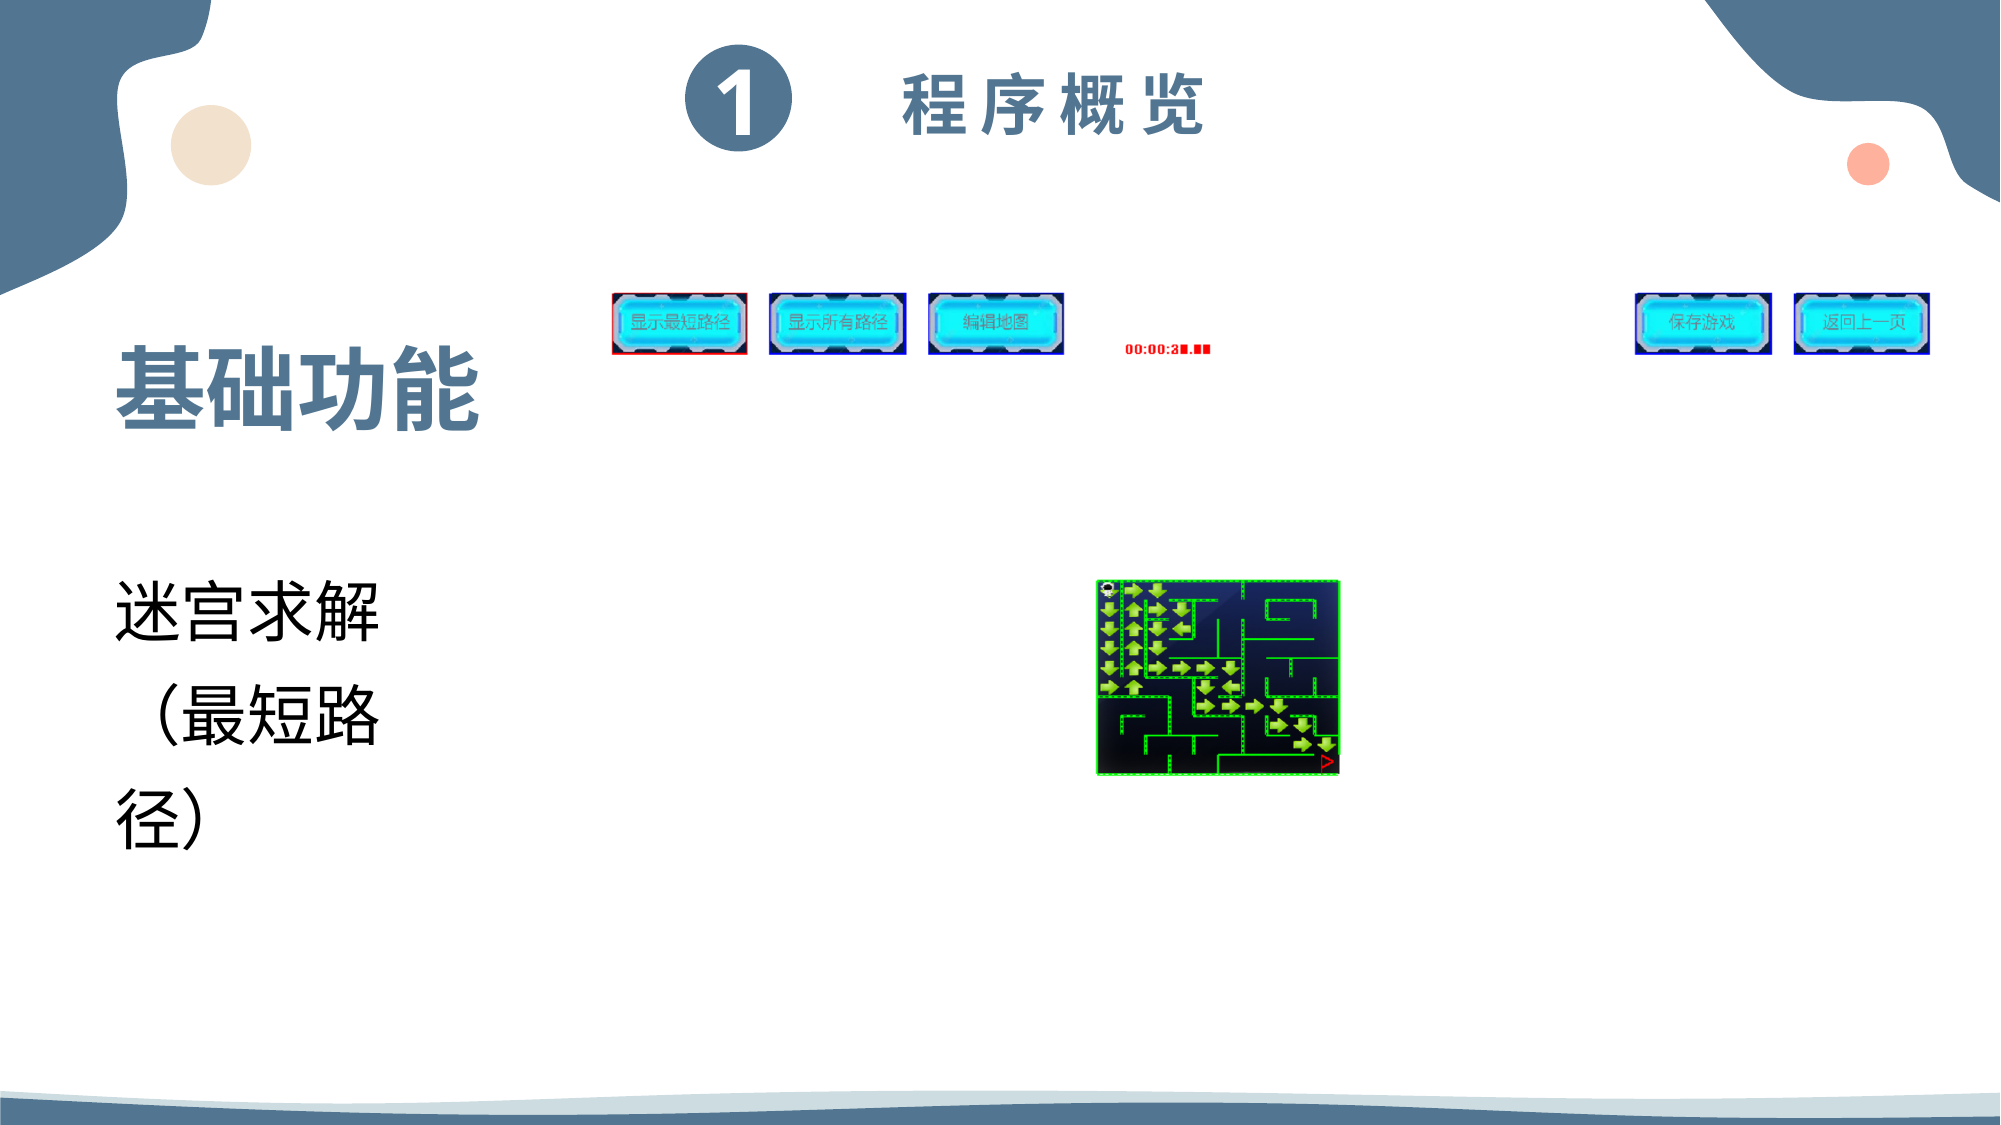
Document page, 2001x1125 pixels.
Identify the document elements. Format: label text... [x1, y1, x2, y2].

picture [603, 269, 1954, 974]
text_box 基础功能 迷宫求解 （最短路径） [99, 291, 515, 865]
